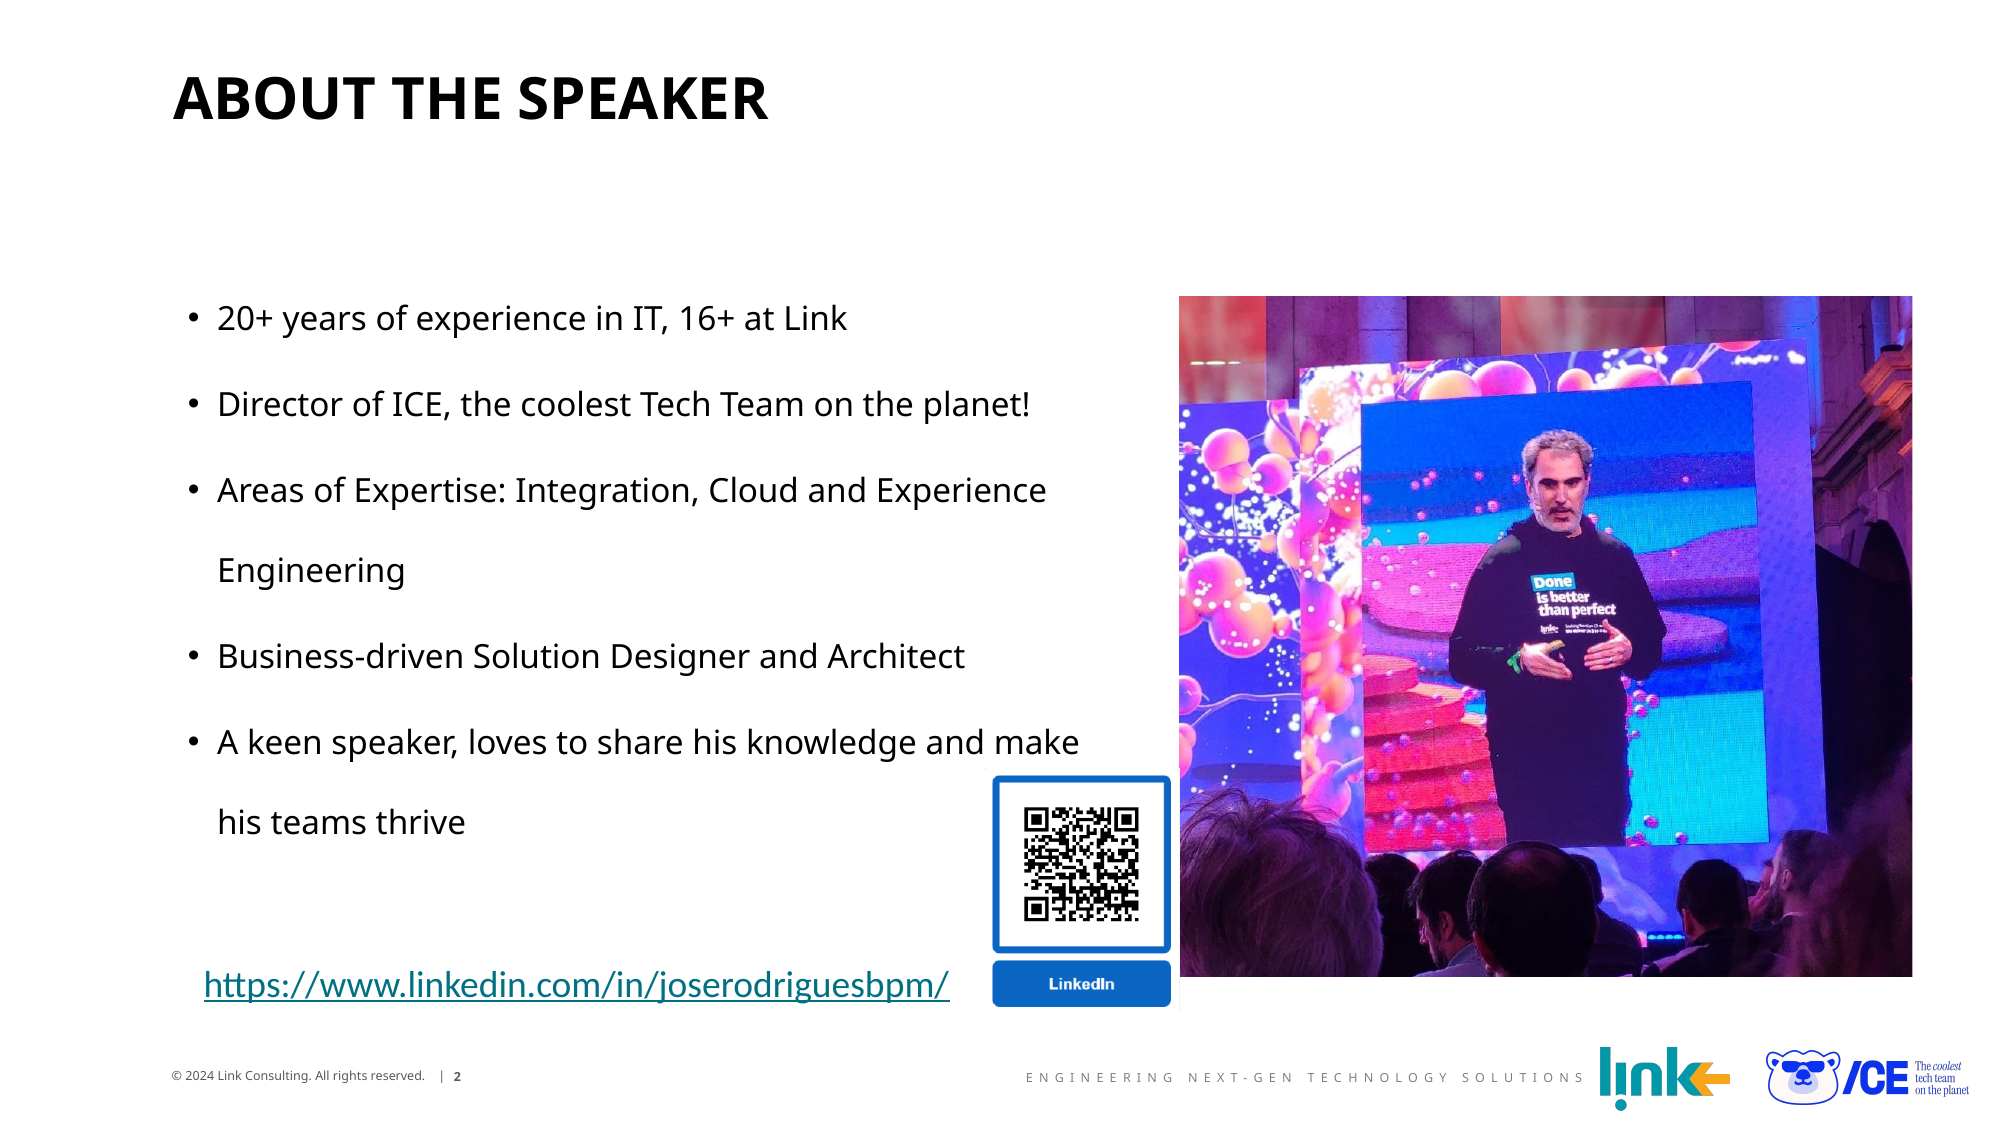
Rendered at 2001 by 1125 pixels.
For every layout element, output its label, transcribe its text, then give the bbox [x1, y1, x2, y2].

text_box 20+ years of experience in IT, 16+ at Link Director of ICE, the coolest Tech Team on the planet! Areas of Expertise: Integration, Cloud and Experience Engineering Business-driven Solution Designer and Architect A keen speaker, loves to share his knowledge and make his teams thrive [173, 249, 1137, 849]
slide_number 2 [427, 1068, 487, 1108]
title About the speaker [173, 54, 1910, 147]
picture [1766, 1050, 1969, 1105]
picture [985, 296, 1913, 1011]
picture [1579, 1030, 1747, 1125]
text_box https://www.linkedin.com/in/joserodriguesbpm/ [188, 952, 1189, 1058]
